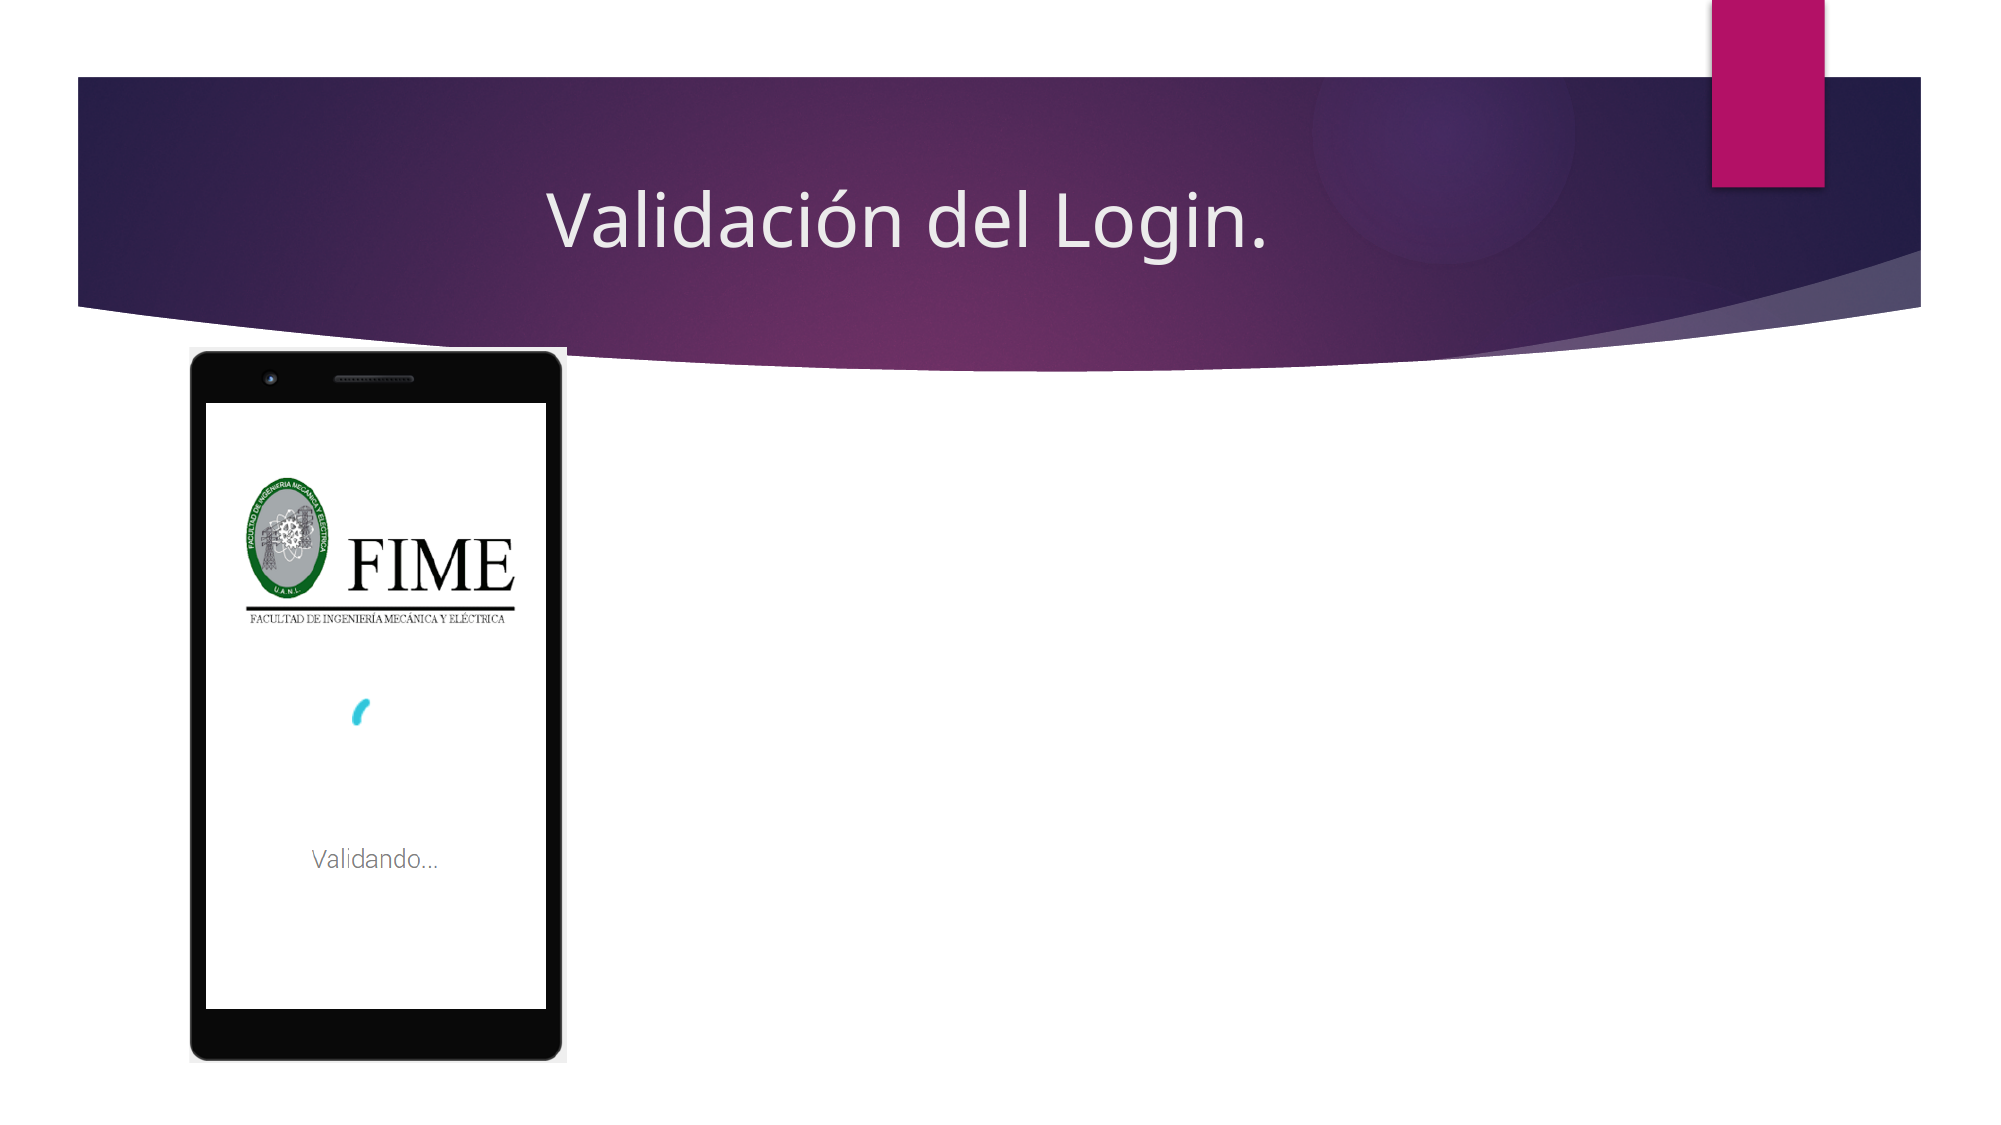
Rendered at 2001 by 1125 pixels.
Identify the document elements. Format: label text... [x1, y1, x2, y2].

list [189, 346, 567, 1064]
title Validación del Login. [189, 159, 1627, 276]
